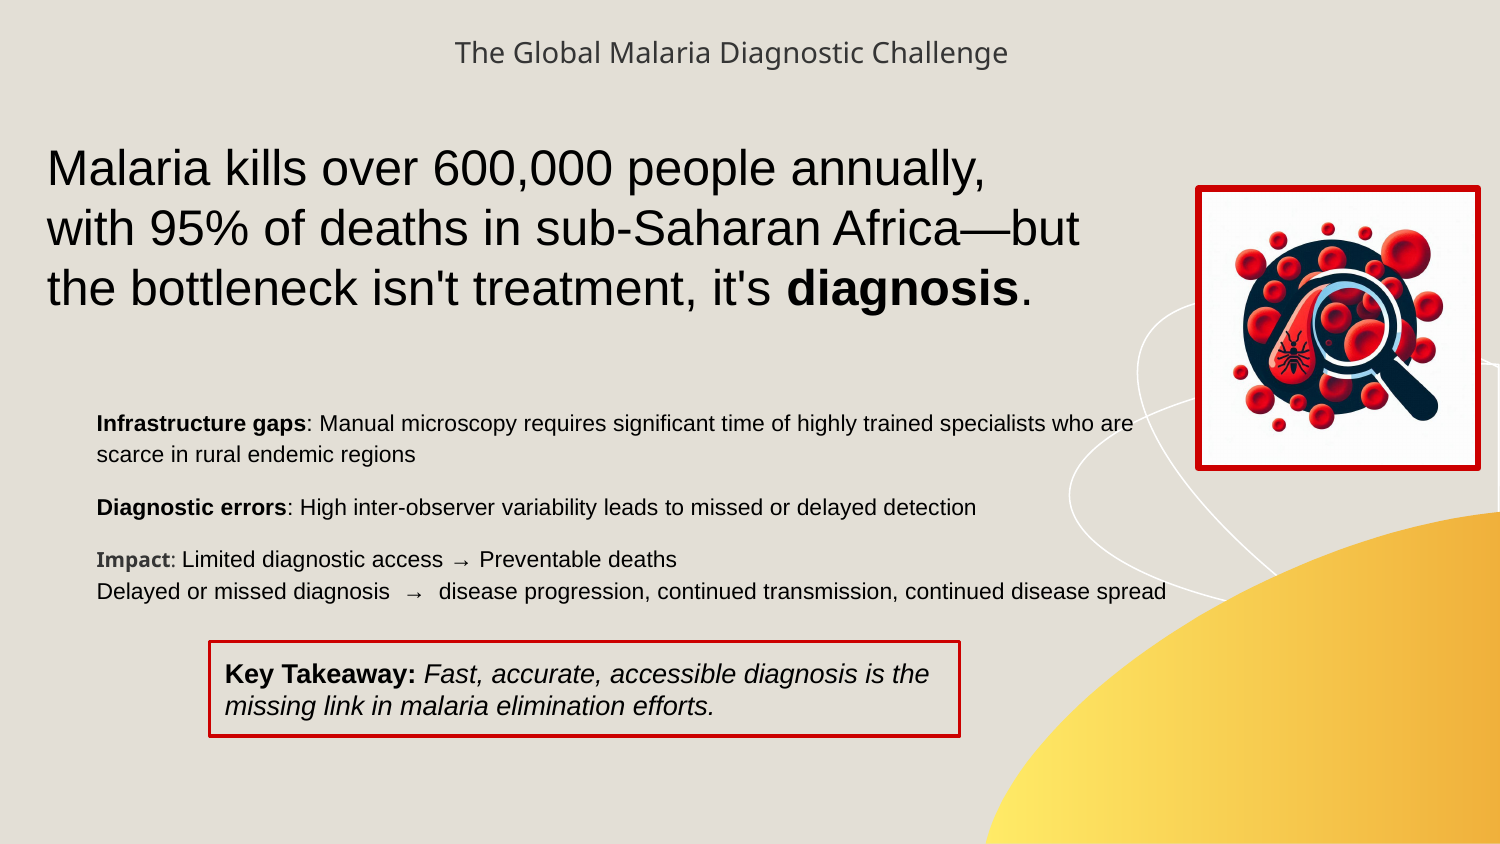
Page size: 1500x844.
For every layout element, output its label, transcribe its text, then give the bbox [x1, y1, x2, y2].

picture [1201, 191, 1476, 466]
text_box Key Takeaway: Fast, accurate, accessible diagnosis is the missing link in malaria elimination efforts. [209, 641, 960, 737]
title Malaria kills over 600,000 people annually, with 95% of deaths in sub-Saharan Africa—but the bottleneck isn't treatment, it's diagnosis. [31, 119, 1100, 428]
text_box The Global Malaria Diagnostic Challenge [439, 19, 1101, 85]
subtitle Infrastructure gaps: Manual microscopy requires significant time of highly trained specialists who are scarce in rural endemic regions Diagnostic errors: High inter-observer variability leads to missed or delayed detection Impact: Limited diagnostic access → Preventable deaths Delayed or missed diagnosis → disease progression, continued transmission, continued disease spread [81, 345, 1188, 619]
